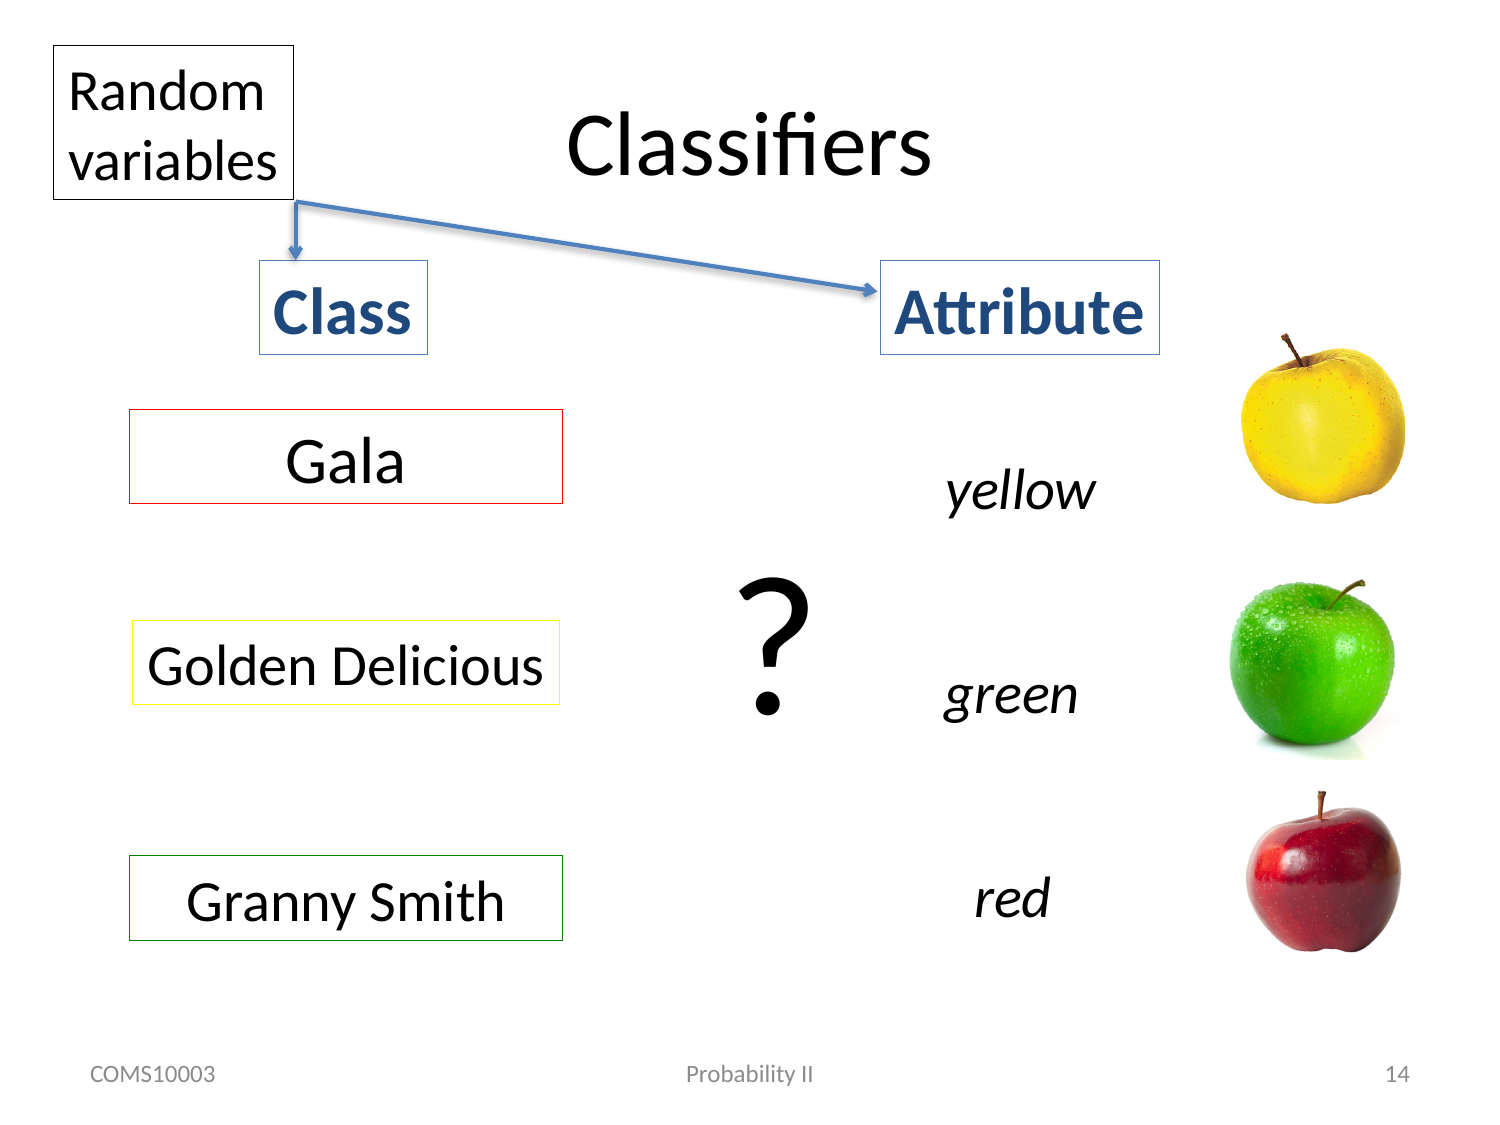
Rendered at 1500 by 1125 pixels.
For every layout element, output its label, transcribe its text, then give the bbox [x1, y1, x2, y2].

picture [1239, 330, 1407, 506]
footer Probability II [512, 1042, 988, 1103]
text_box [921, 443, 1121, 939]
text_box Class [259, 300, 428, 355]
picture [1239, 784, 1408, 959]
text_box Attribute [880, 260, 1160, 355]
slide_number COMS10003 [75, 1042, 425, 1103]
slide_number 14 [1074, 1042, 1425, 1103]
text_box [51, 44, 878, 292]
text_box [129, 409, 563, 942]
text_box ? [713, 506, 836, 762]
picture [1121, 560, 1407, 760]
title Classifiers [879, 45, 1425, 233]
